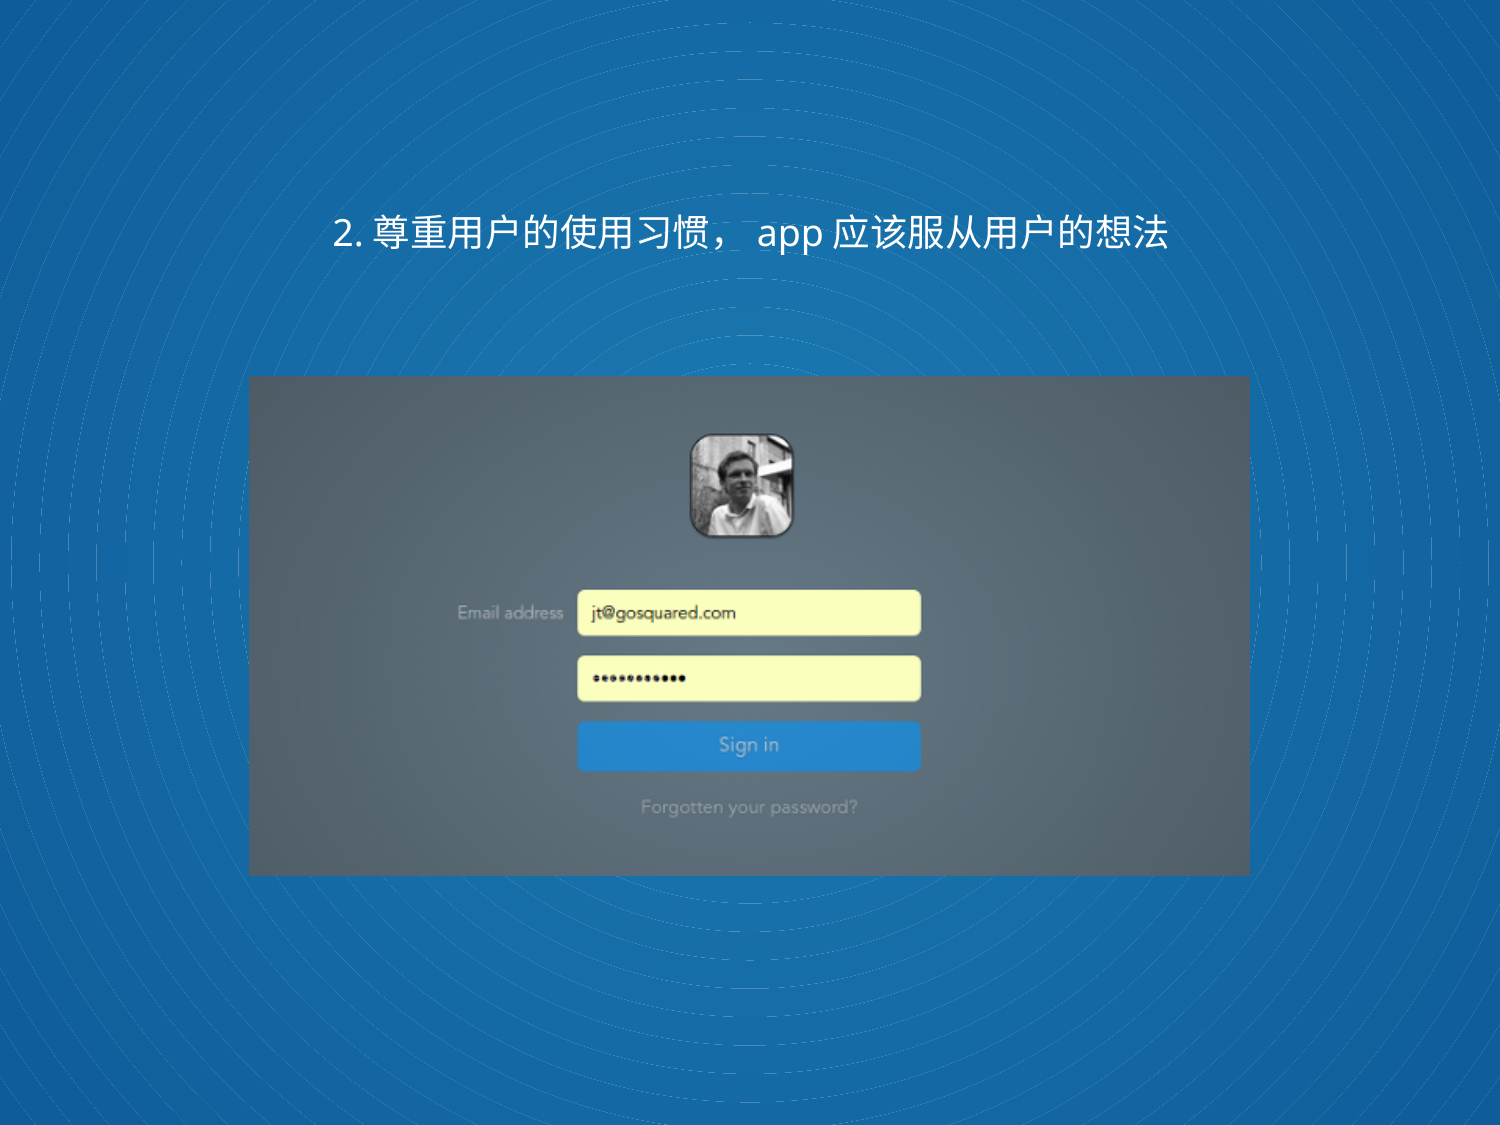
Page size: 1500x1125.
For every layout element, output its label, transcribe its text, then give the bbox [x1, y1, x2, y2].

text_box 2.尊重用户的使用习惯，app应该服从用户的想法 [317, 201, 1186, 262]
picture [249, 375, 1251, 877]
